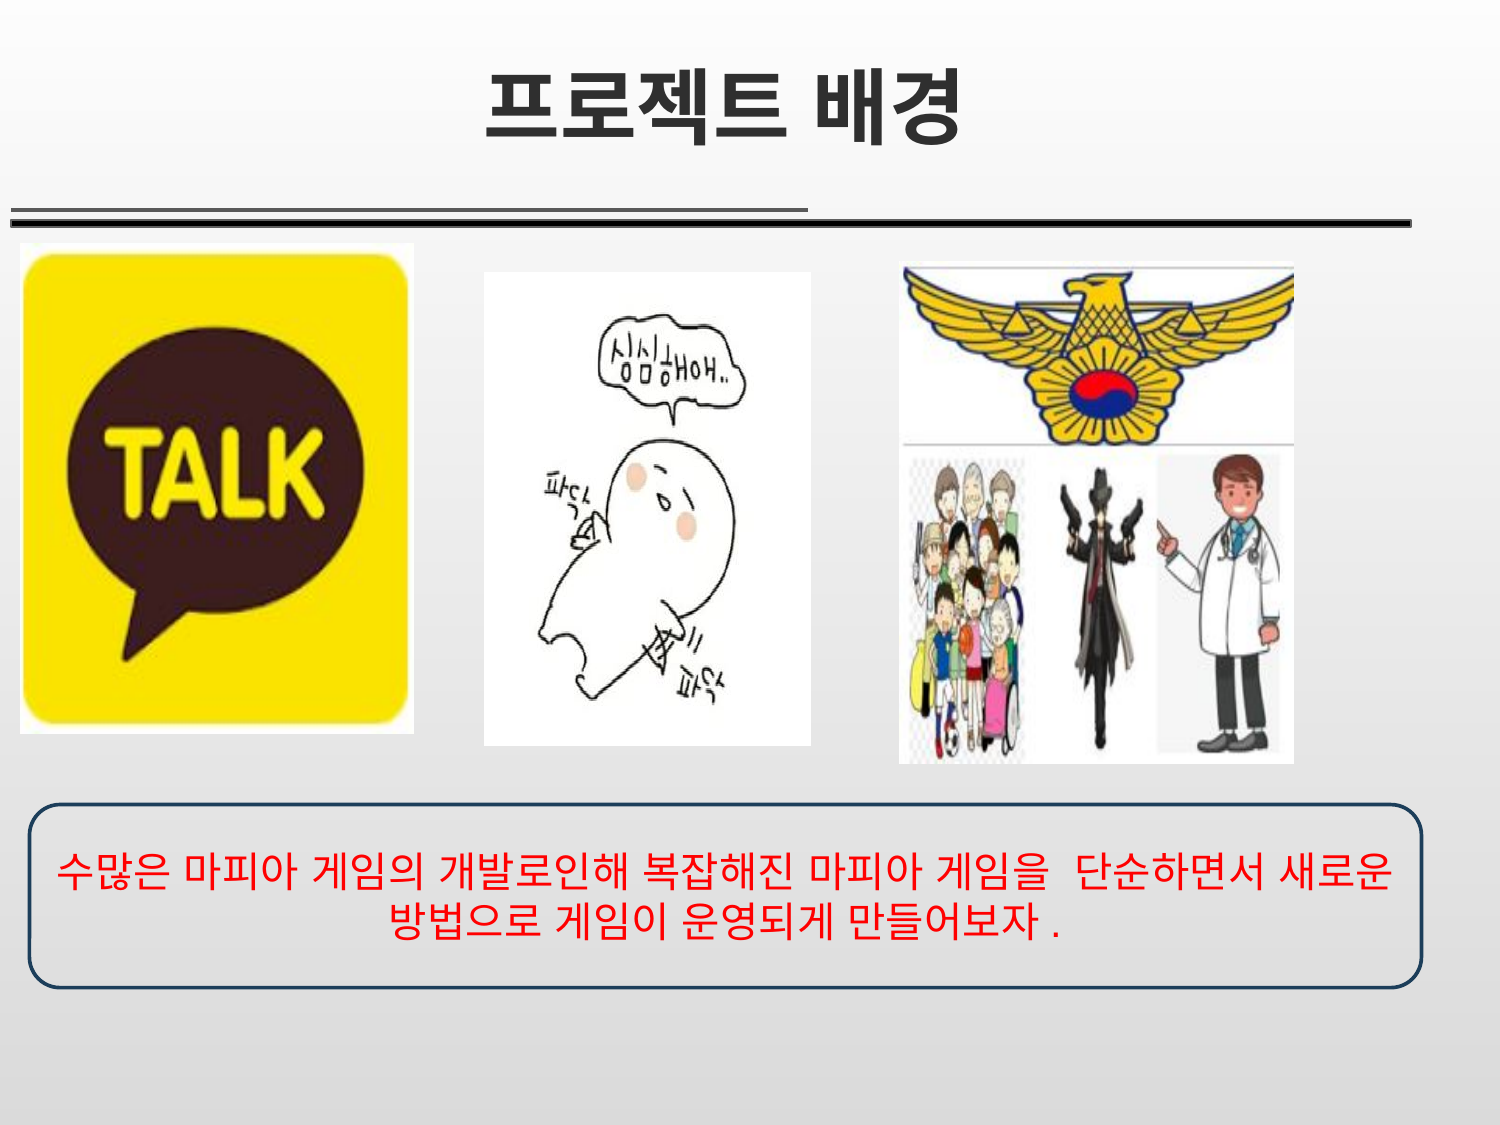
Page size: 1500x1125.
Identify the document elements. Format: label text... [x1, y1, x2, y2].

title 프로젝트 배경 [25, 11, 1425, 200]
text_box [10, 209, 1412, 228]
picture [483, 272, 812, 747]
text_box 수많은 마피아 게임의 개발로인해 복잡해진 마피아 게임을 단순하면서 새로운 방법으로 게임이 운영되게 만들어보자. [27, 802, 1424, 990]
picture [898, 261, 1294, 764]
picture [19, 243, 414, 735]
